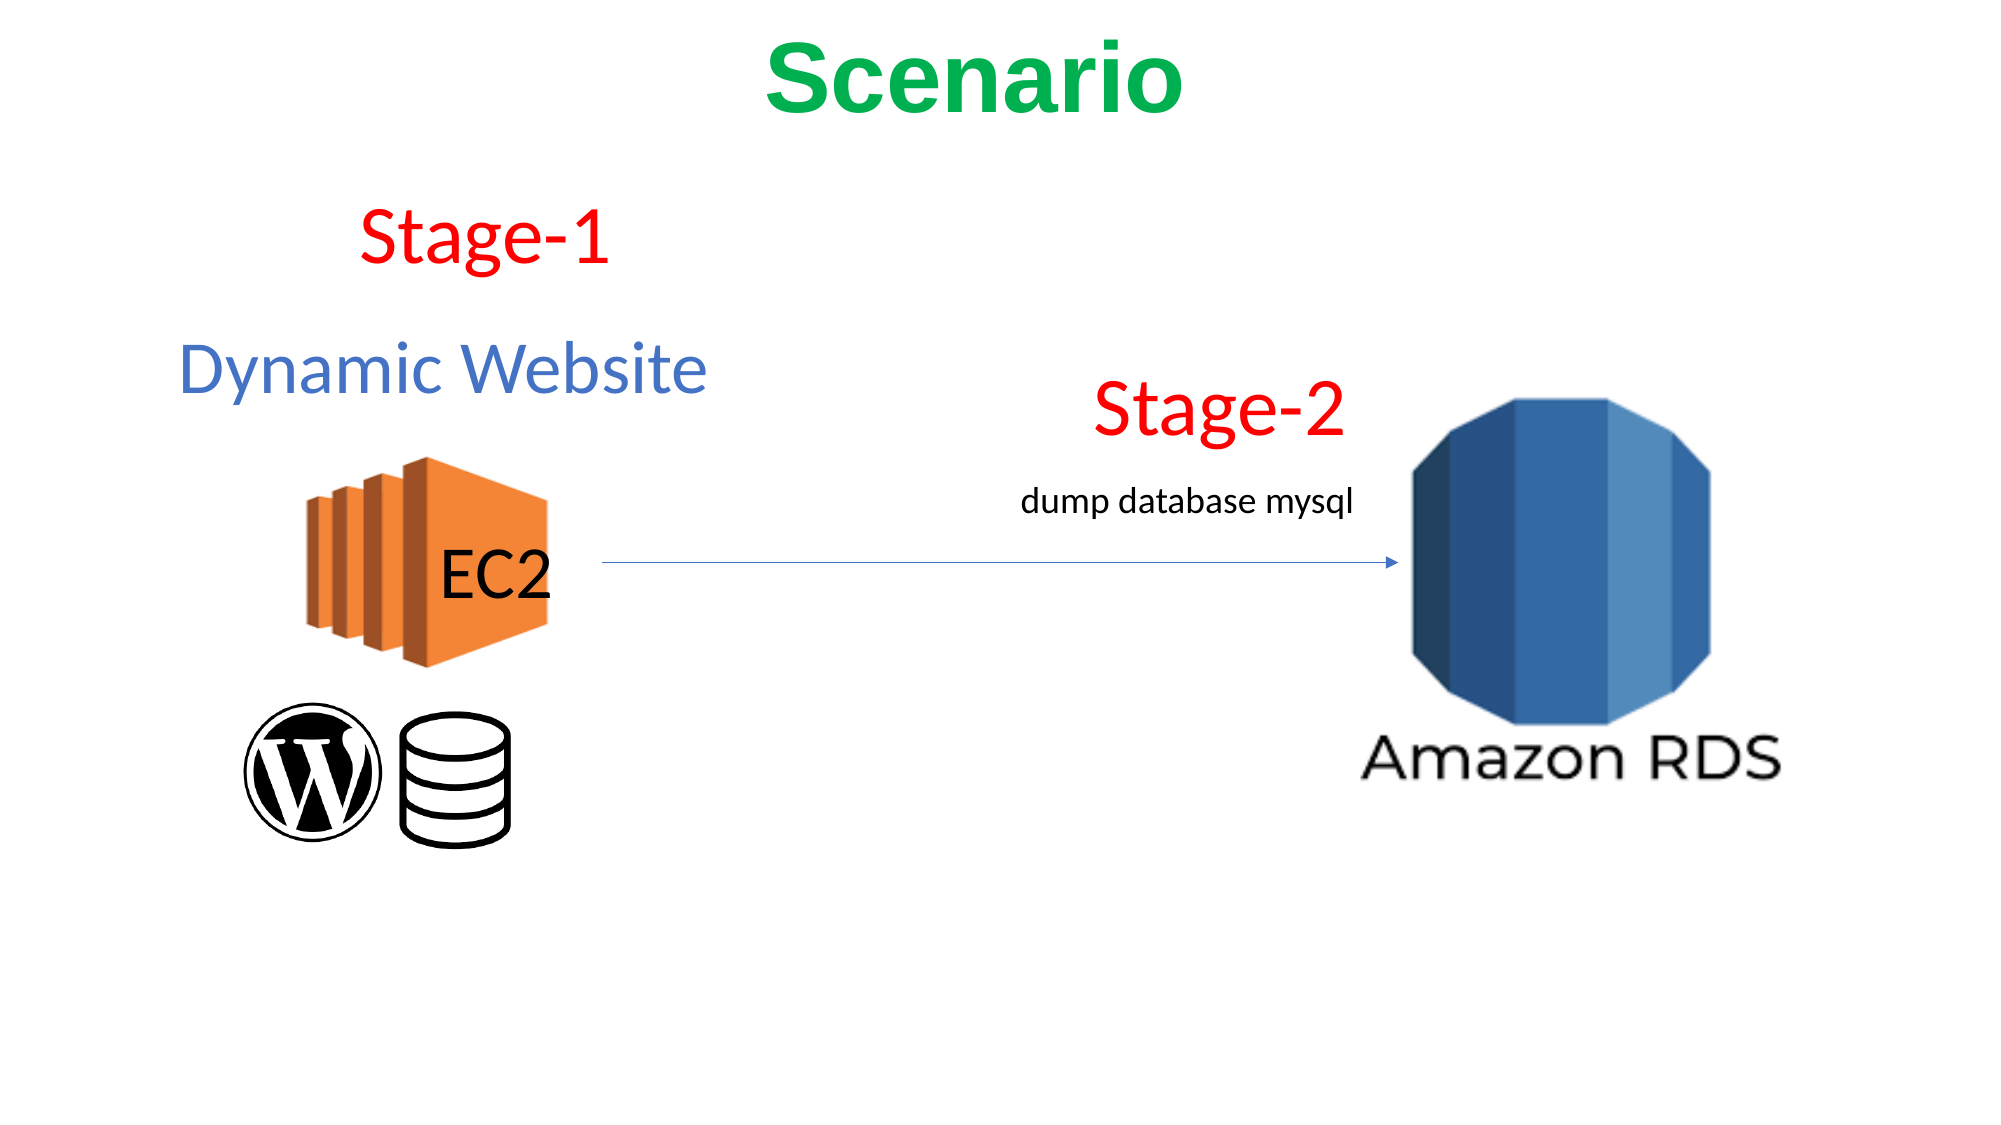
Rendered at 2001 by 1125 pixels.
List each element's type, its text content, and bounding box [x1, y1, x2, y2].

picture [1232, 384, 1913, 808]
text_box Dynamic Website [164, 310, 724, 416]
text_box Scenario [749, 4, 1259, 140]
picture [226, 416, 629, 852]
text_box Stage-1 [344, 173, 627, 288]
text_box Stage-2 [1079, 344, 1362, 460]
text_box dump database mysql [1005, 468, 1232, 529]
